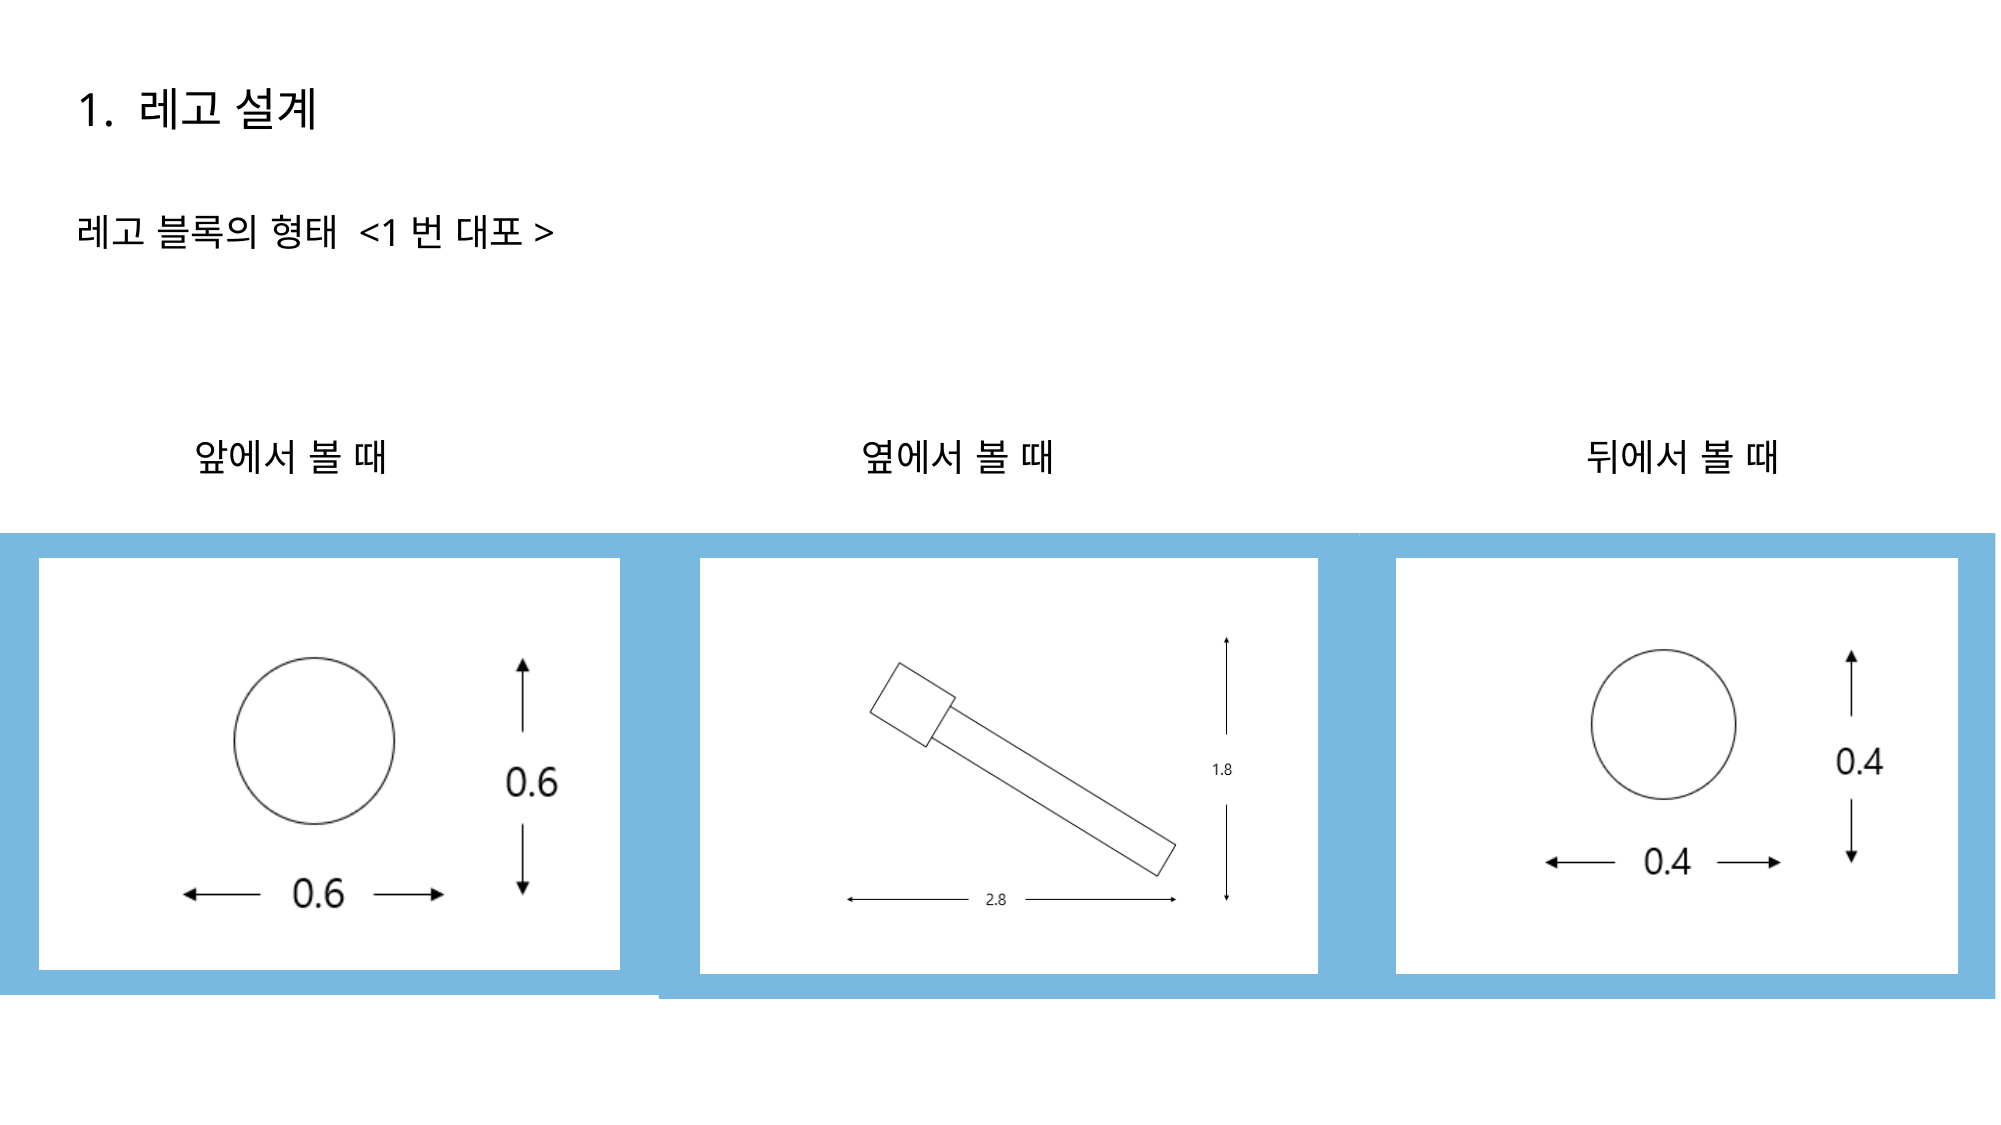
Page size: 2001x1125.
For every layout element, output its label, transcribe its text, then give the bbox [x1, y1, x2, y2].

picture [49, 576, 588, 952]
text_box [0, 533, 658, 995]
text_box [1359, 533, 1996, 999]
text_box 옆에서 볼 때 [847, 426, 1153, 486]
text_box 1. 레고 설계 [61, 73, 803, 144]
text_box 앞에서 볼 때 [179, 426, 485, 486]
picture [724, 596, 1276, 952]
text_box 레고 블록의 형태 <1번 대포> [62, 201, 1261, 261]
text_box 뒤에서 볼 때 [1571, 426, 1878, 486]
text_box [658, 533, 1359, 999]
picture [1443, 617, 1937, 932]
